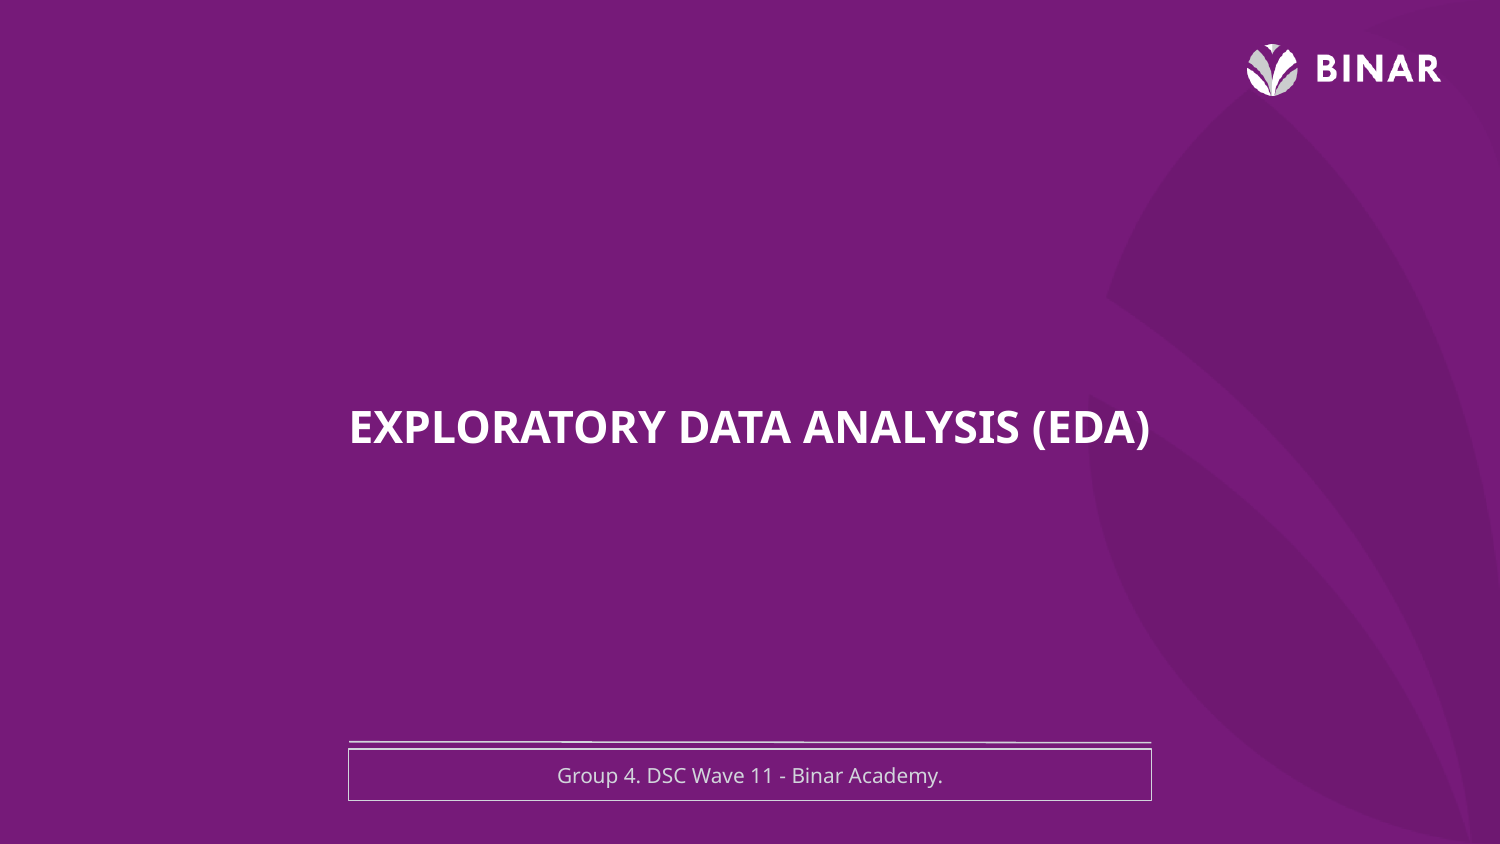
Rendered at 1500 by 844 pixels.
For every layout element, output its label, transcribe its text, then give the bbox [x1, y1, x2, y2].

title Group 4. DSC Wave 11 - Binar Academy. [348, 749, 1152, 801]
picture [0, 0, 1500, 844]
text_box EXPLORATORY DATA ANALYSIS (EDA) [119, 167, 1381, 676]
